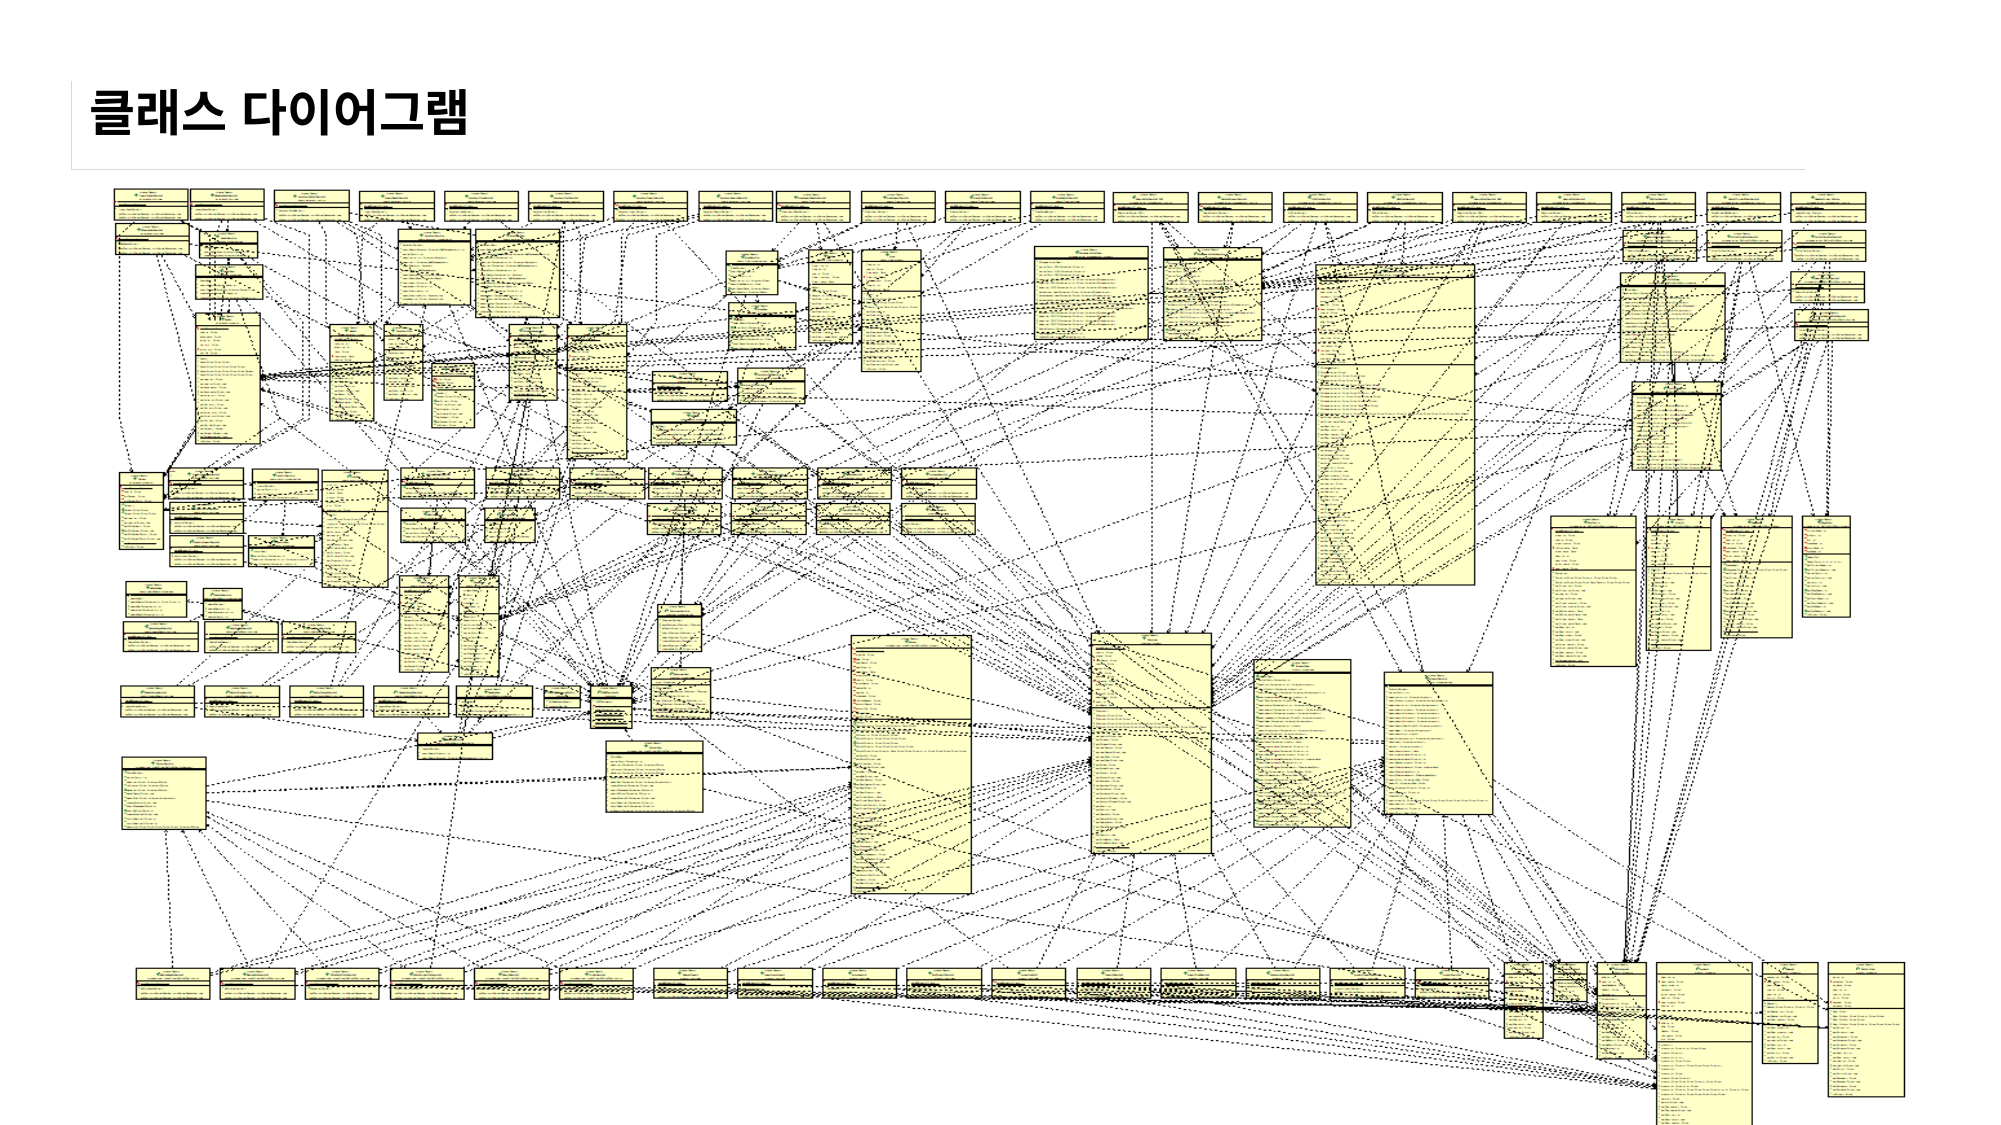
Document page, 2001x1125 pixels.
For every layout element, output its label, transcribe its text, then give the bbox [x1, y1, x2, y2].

picture [110, 184, 1913, 1125]
title 클래스 다이어그램 [74, 61, 1949, 162]
